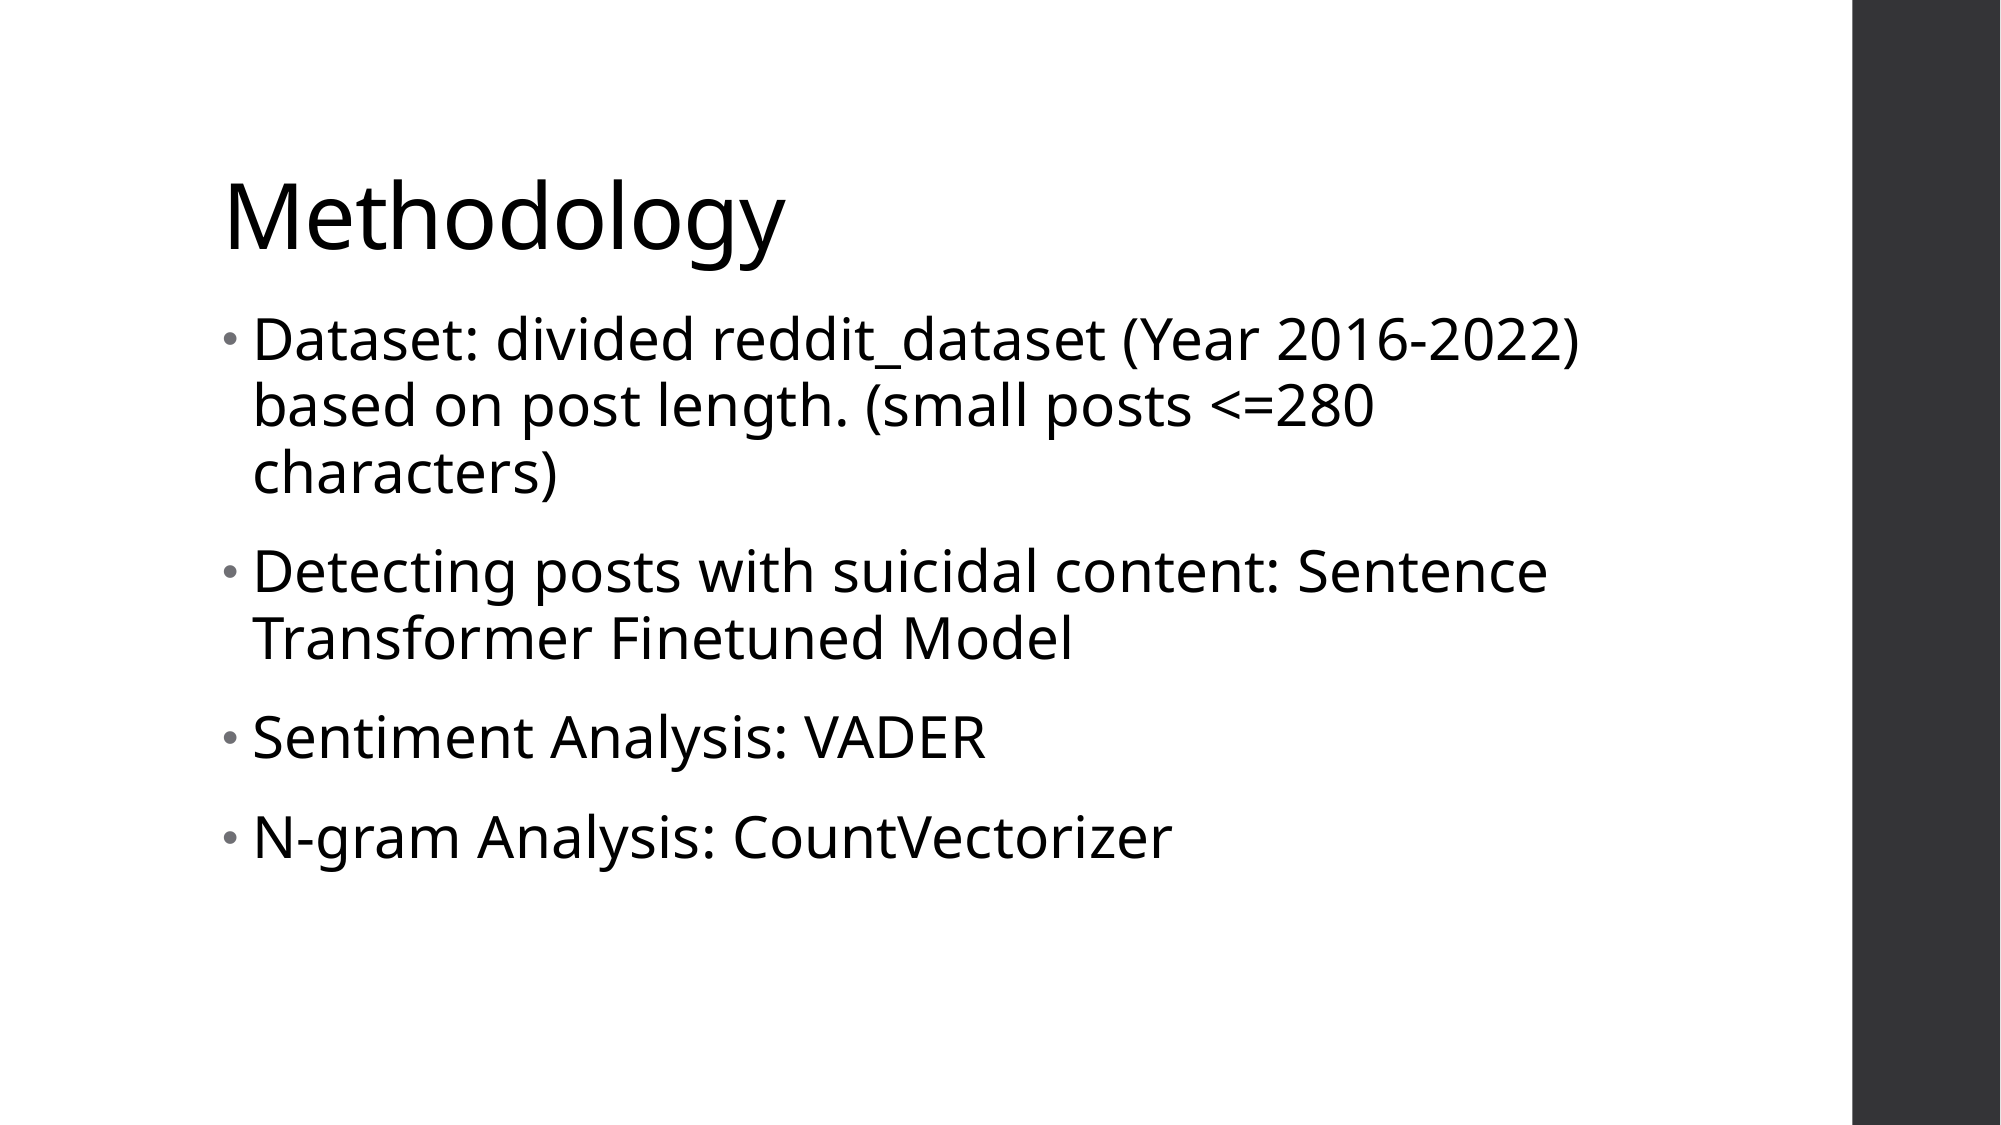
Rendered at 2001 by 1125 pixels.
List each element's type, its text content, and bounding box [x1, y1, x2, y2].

title Methodology [206, 60, 1797, 278]
list Dataset: divided reddit_dataset (Year 2016-2022) based on post length. (small posts <=280 characters) Detecting posts with suicidal content: Sentence Transformer Finetuned Model Sentiment Analysis: VADER N-gram Analysis: CountVectorizer [206, 299, 1617, 1014]
